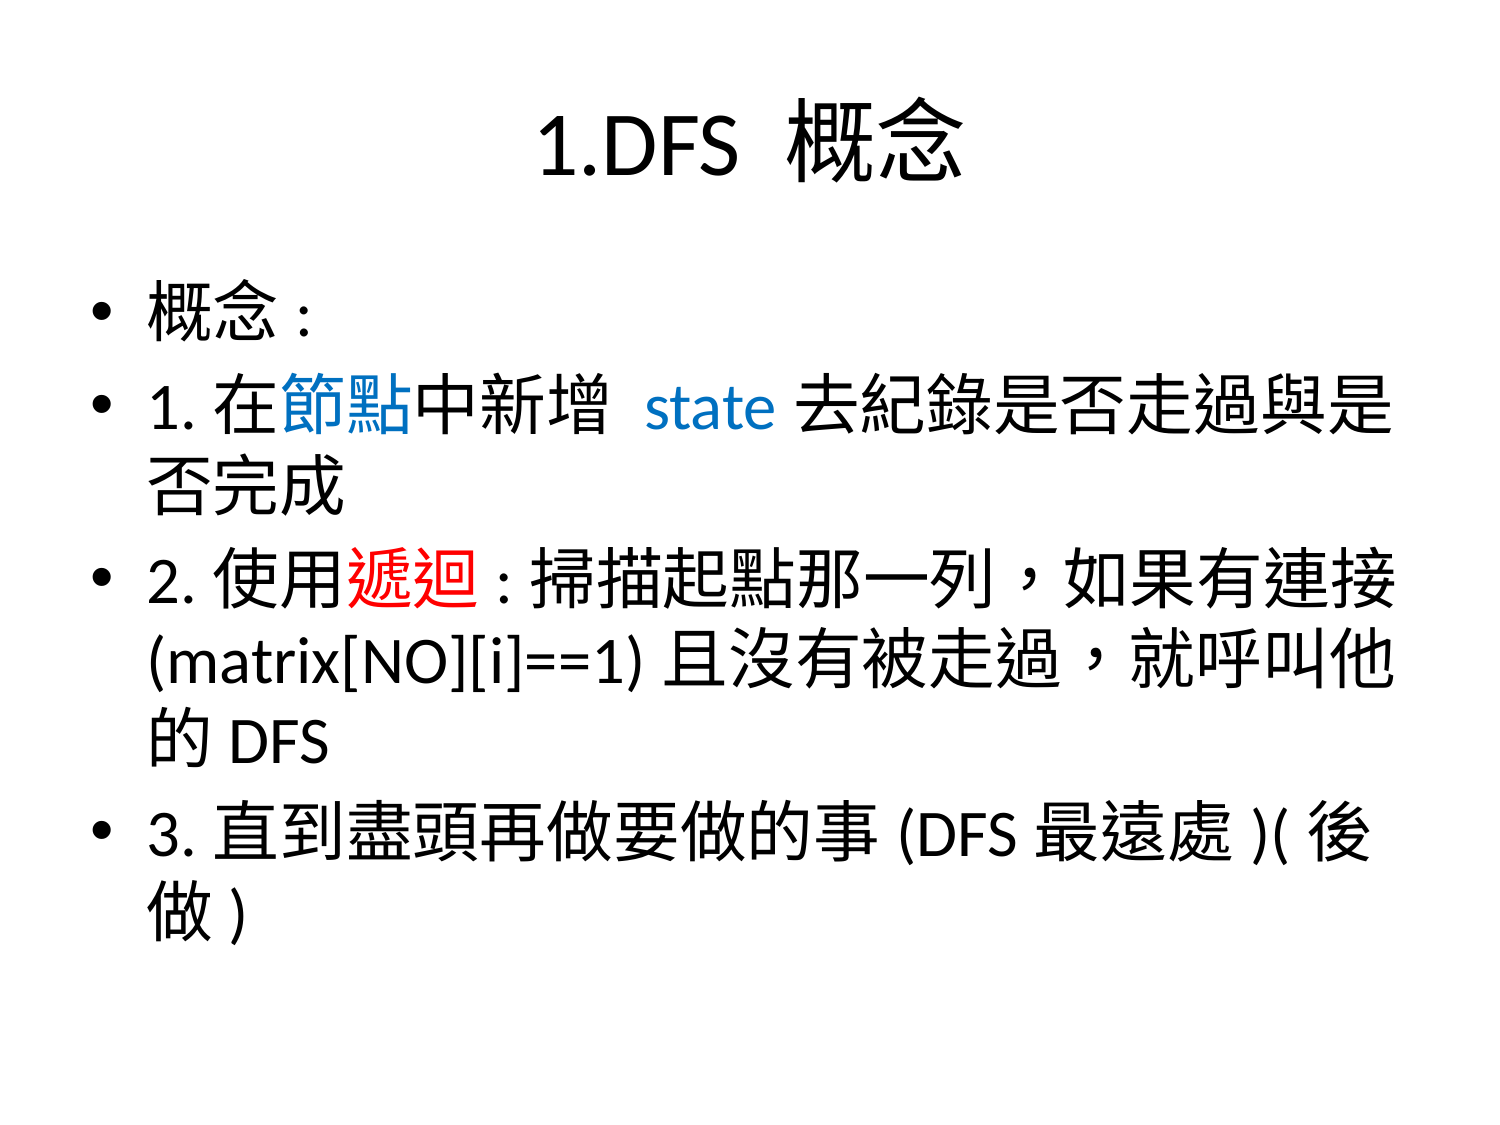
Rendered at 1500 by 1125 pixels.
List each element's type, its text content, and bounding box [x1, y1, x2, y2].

list 概念: 1.在節點中新增 state去紀錄是否走過與是否完成 2.使用遞迴:掃描起點那一列，如果有連接(matrix[NO][i]==1)且沒有被走過，就呼叫他的DFS 3.直到盡頭再做要做的事(DFS最遠處)(後做) [75, 262, 1425, 1005]
title 1.DFS 概念 [75, 45, 1425, 233]
